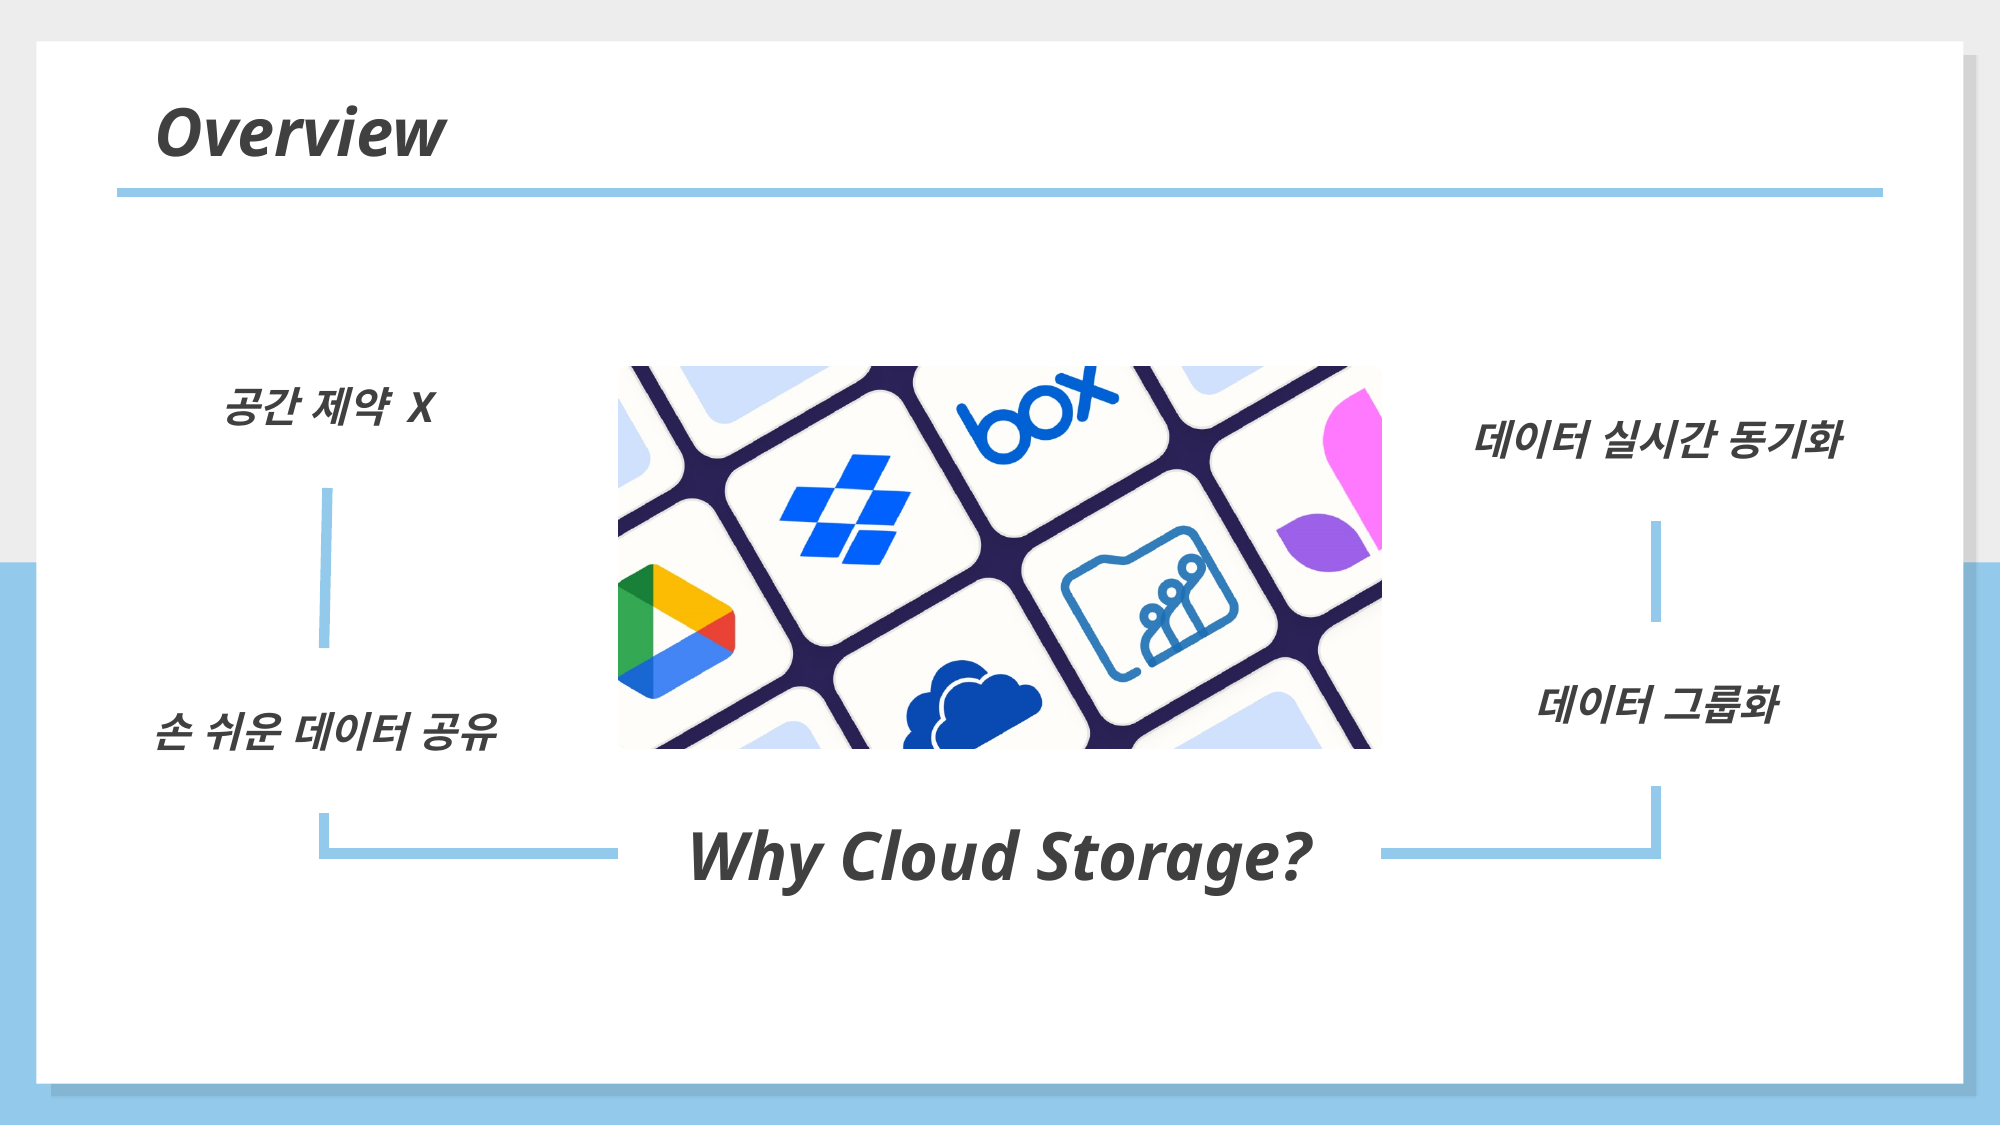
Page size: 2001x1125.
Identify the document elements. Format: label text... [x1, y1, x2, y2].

text_box [0, 0, 2000, 563]
text_box 데이터 실시간 동기화 [1428, 405, 1884, 521]
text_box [1485, 683, 1552, 959]
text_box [324, 489, 328, 648]
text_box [324, 814, 619, 855]
text_box Overview [139, 82, 571, 177]
text_box 데이터 그룹화 [1428, 621, 1884, 787]
text_box 공간 제약 X [184, 373, 471, 488]
text_box 손 쉬운 데이터 공유 [119, 648, 529, 813]
text_box [35, 40, 1964, 1085]
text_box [618, 366, 1382, 903]
